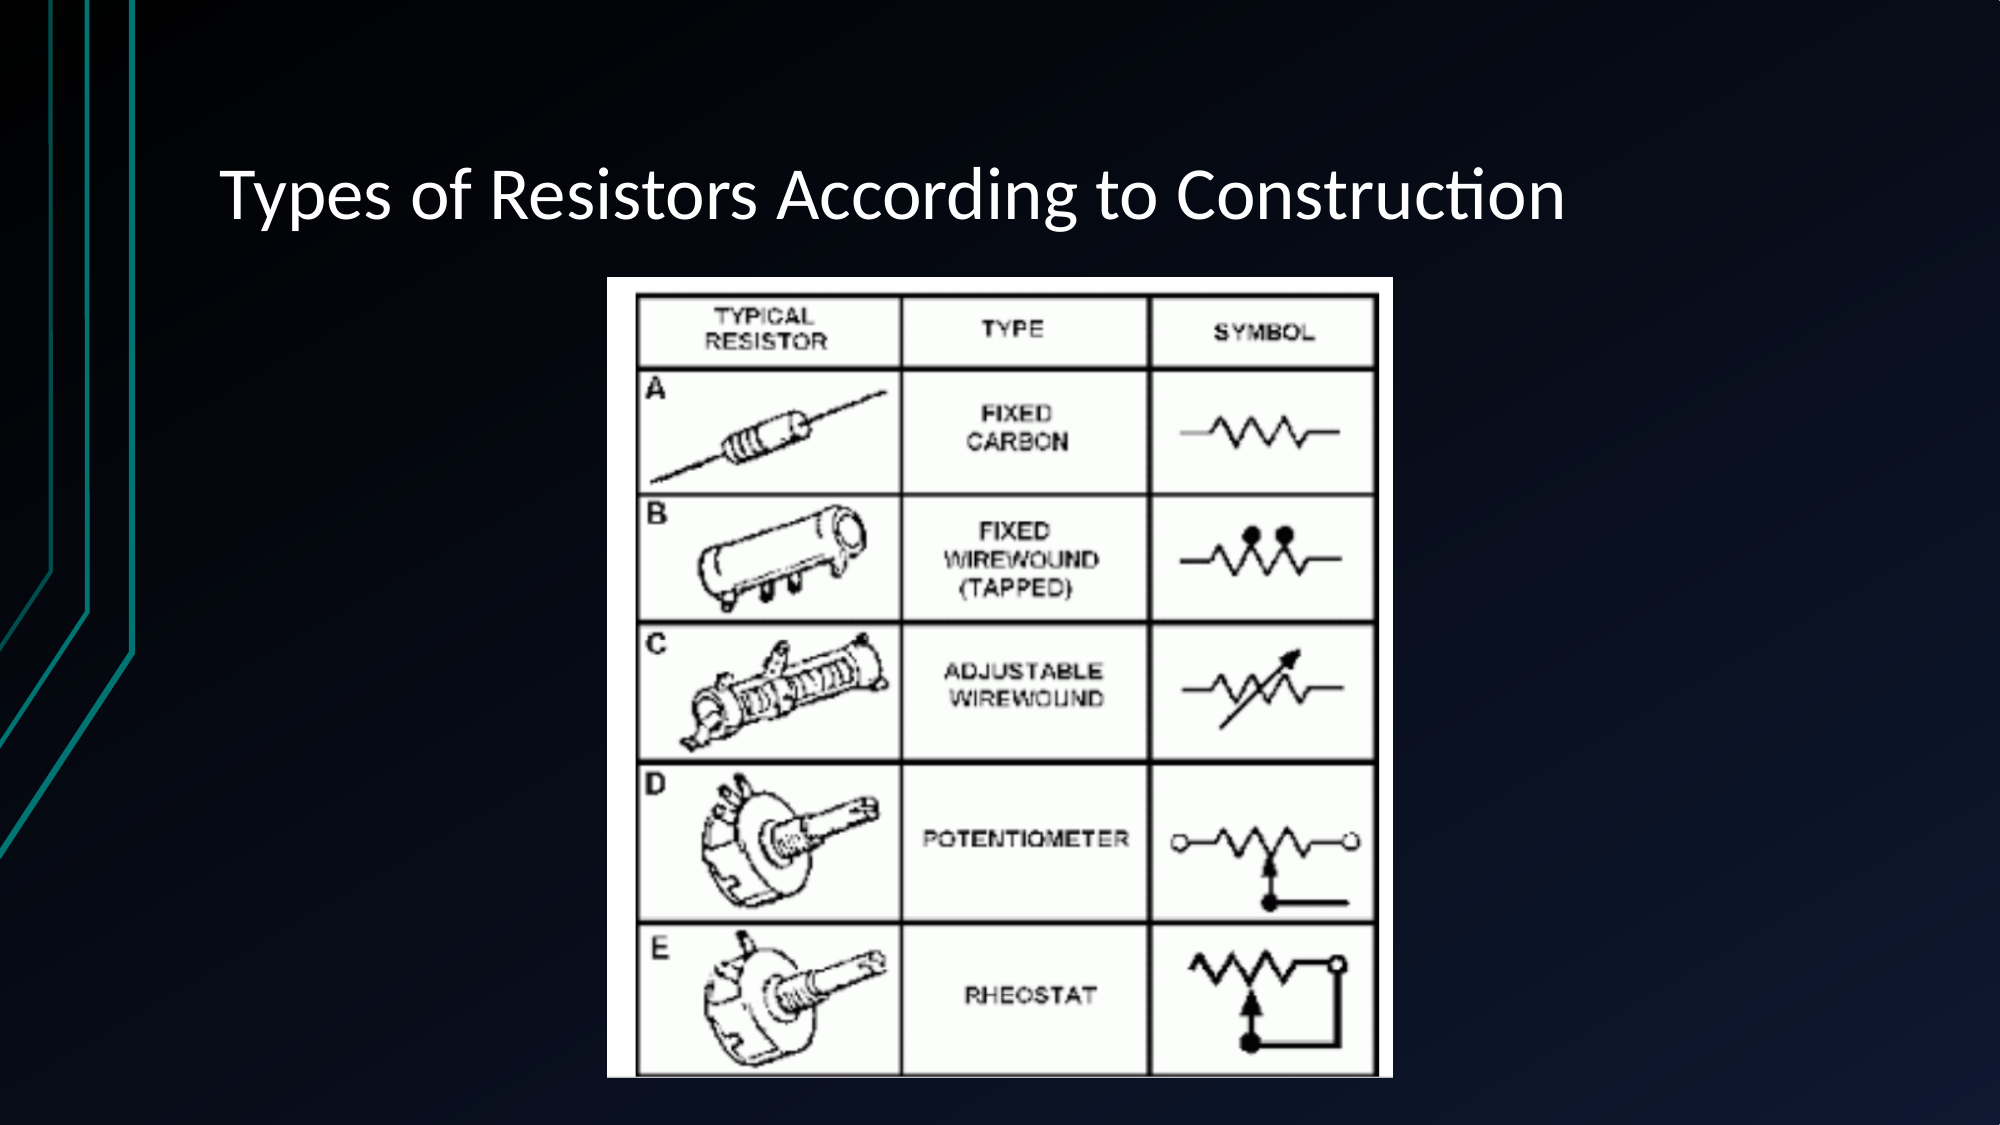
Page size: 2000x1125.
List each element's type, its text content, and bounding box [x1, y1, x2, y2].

picture [606, 276, 1393, 1078]
title Types of Resistors According to Construction [199, 45, 1900, 246]
